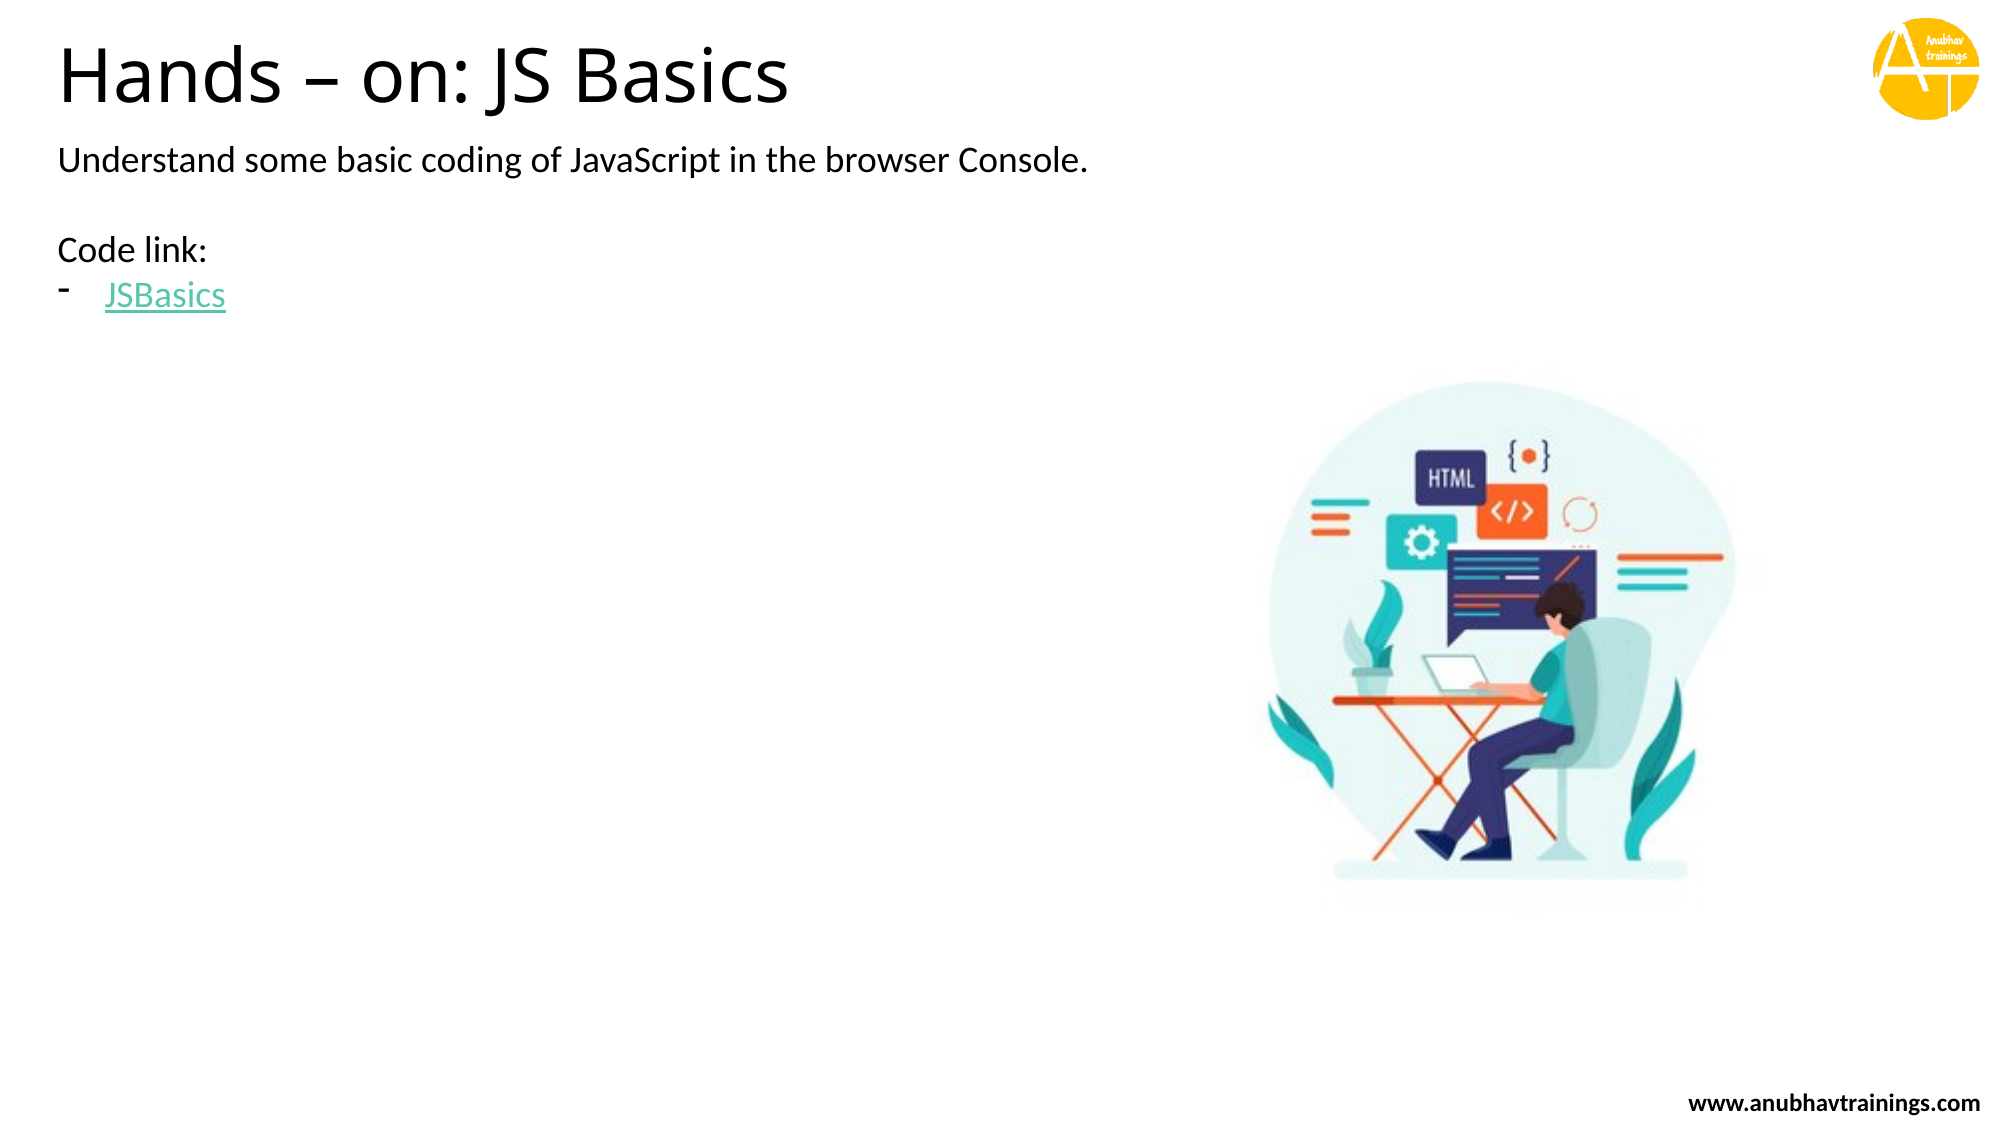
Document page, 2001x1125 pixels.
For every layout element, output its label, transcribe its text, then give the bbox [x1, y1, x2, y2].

text_box Understand some basic coding of JavaScript in the browser Console. Code link: JSBasics [42, 127, 1874, 323]
picture [1863, 11, 1985, 128]
footer www.anubhavtrainings.com [1669, 1089, 2000, 1114]
text_box Hands – on: JS Basics [42, 30, 1866, 127]
picture [1161, 300, 1835, 916]
